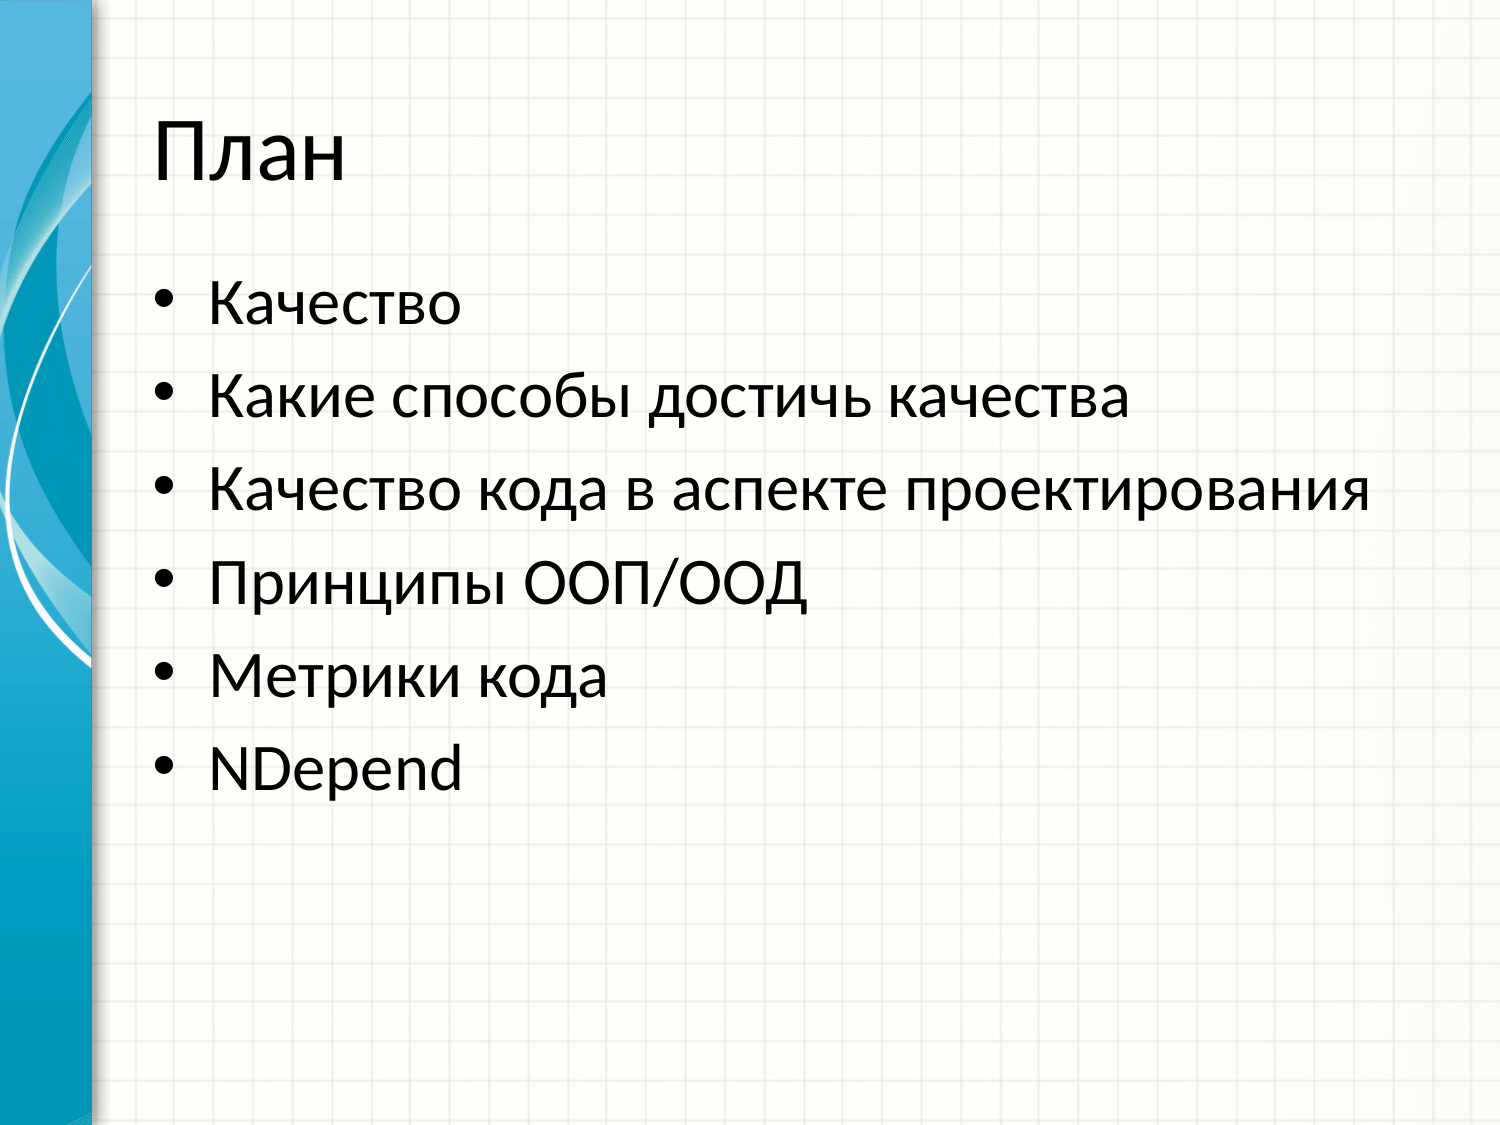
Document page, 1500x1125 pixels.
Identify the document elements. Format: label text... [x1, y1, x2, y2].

picture [0, 0, 1500, 1125]
list Качество Какие способы достичь качества Качество кода в аспекте проектирования Принципы ООП/ООД Метрики кода NDepend [137, 249, 1463, 955]
title План [137, 50, 1463, 238]
